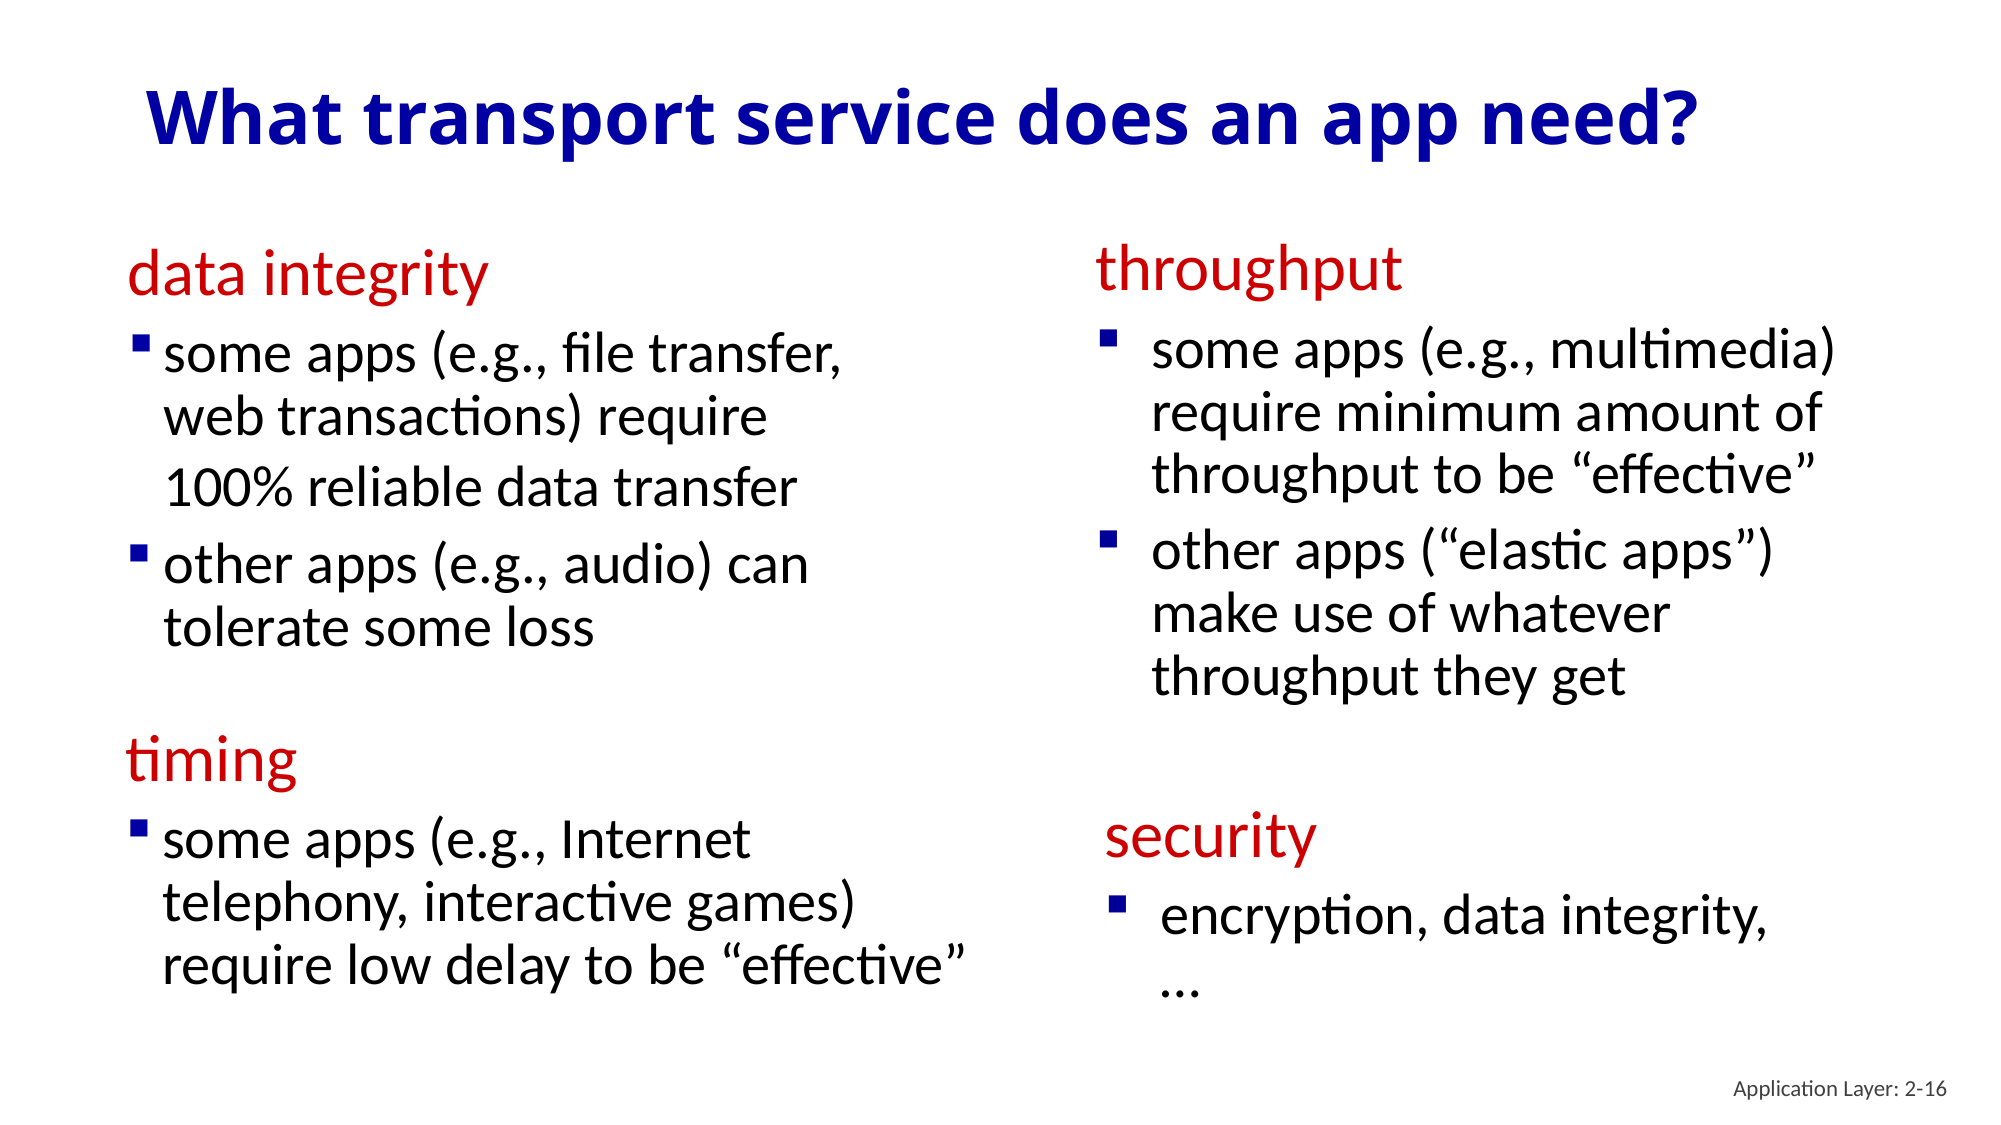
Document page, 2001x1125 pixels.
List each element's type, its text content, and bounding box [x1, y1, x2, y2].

slide_number Application Layer: 2-16 [1512, 1056, 1963, 1117]
text_box security encryption, data integrity, … [1089, 792, 1833, 1001]
text_box throughput some apps (e.g., multimedia) require minimum amount of throughput to be “effective” other apps (“elastic apps”) make use of whatever throughput they get [1080, 225, 1897, 778]
title What transport service does an app need? [131, 47, 1856, 195]
text_box timing some apps (e.g., Internet telephony, interactive games) require low delay to be “effective” [89, 716, 1004, 1117]
text_box data integrity some apps (e.g., file transfer, web transactions) require 100% reliable data transfer other apps (e.g., audio) can tolerate some loss [110, 230, 927, 690]
